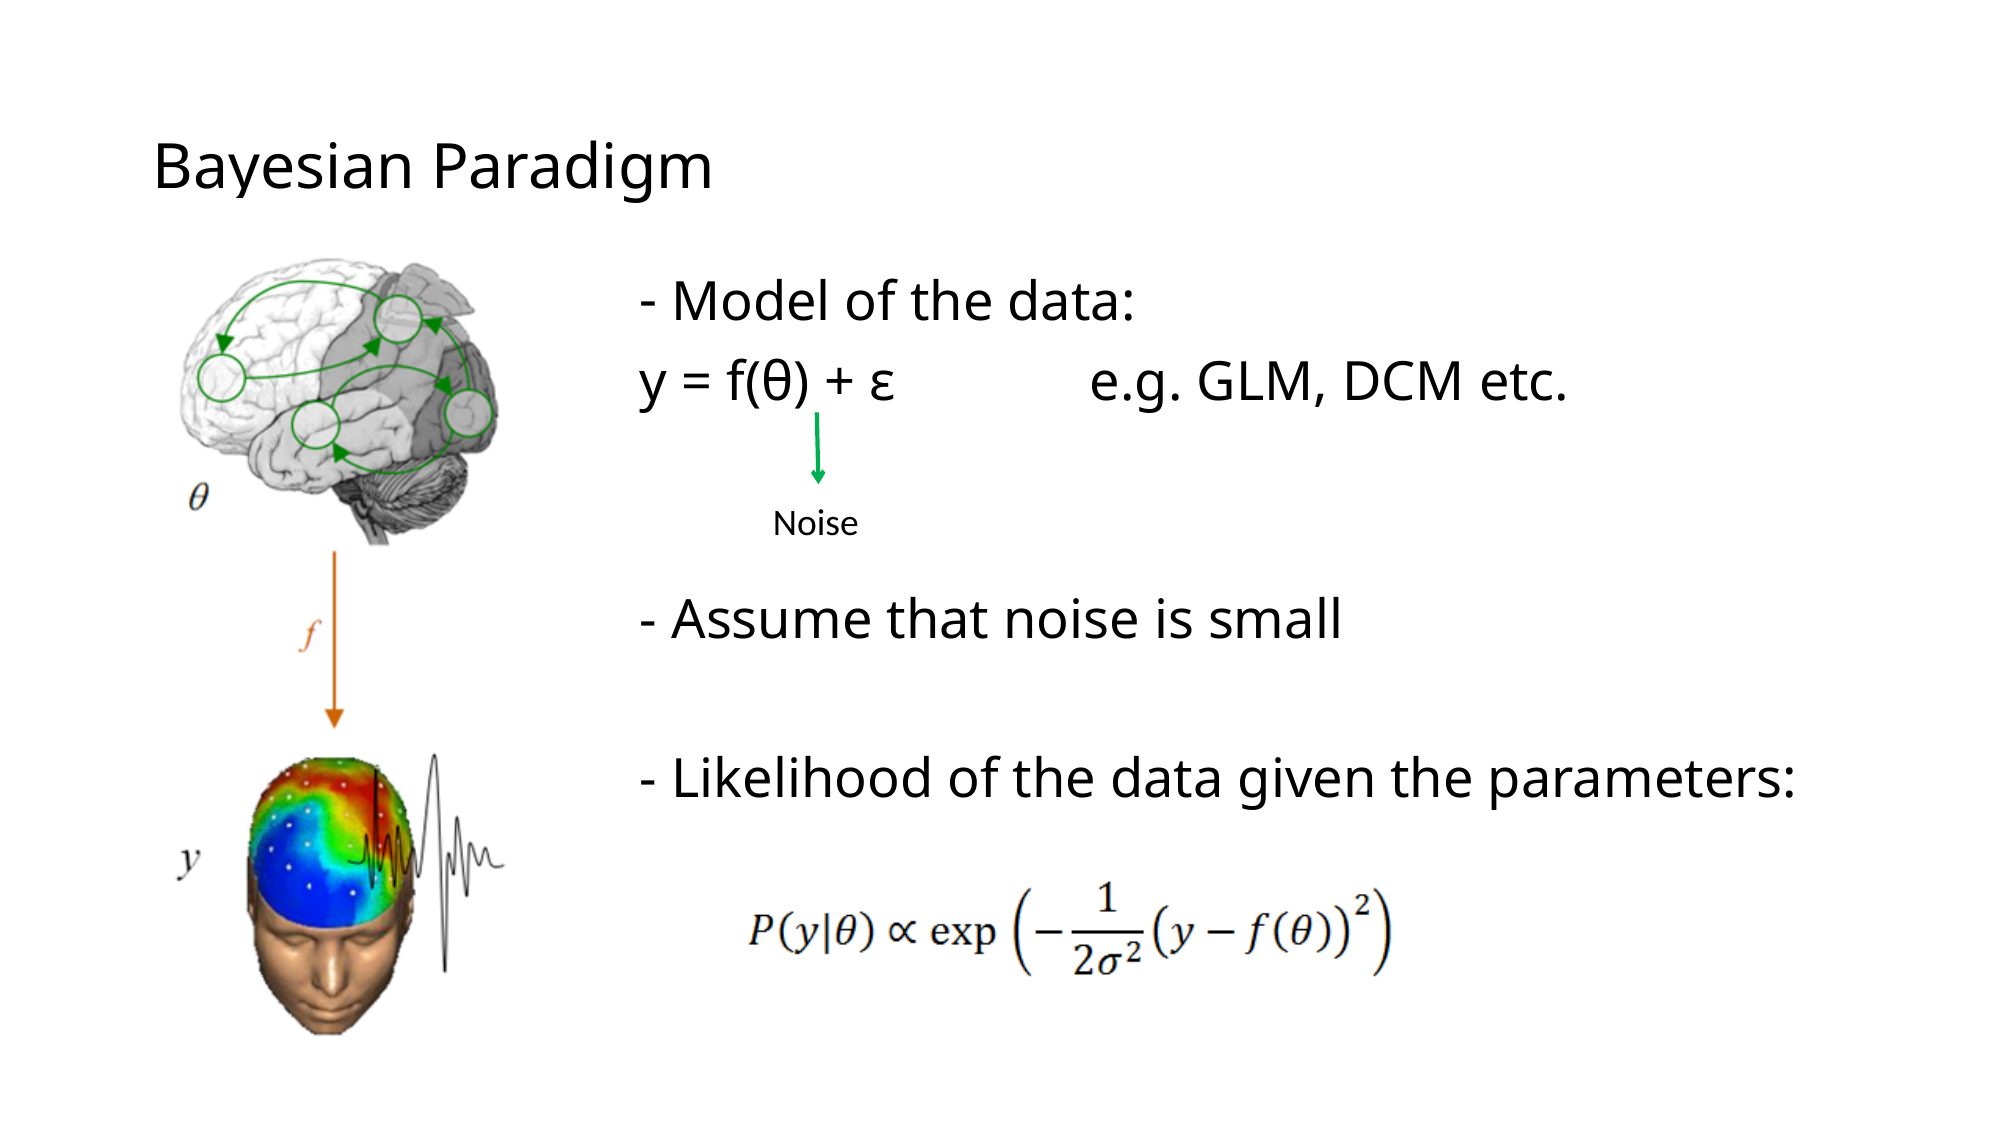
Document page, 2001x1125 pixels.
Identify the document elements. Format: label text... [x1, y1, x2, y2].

text_box Noise [758, 490, 878, 551]
picture [132, 198, 546, 1076]
list - Model of the data: y = f(θ) + ε e.g. GLM, DCM etc. - Assume that noise is small - Likelihood of the data given the parameters: [546, 262, 1863, 1014]
picture [712, 838, 1435, 1014]
title Bayesian Paradigm [137, 59, 1863, 262]
